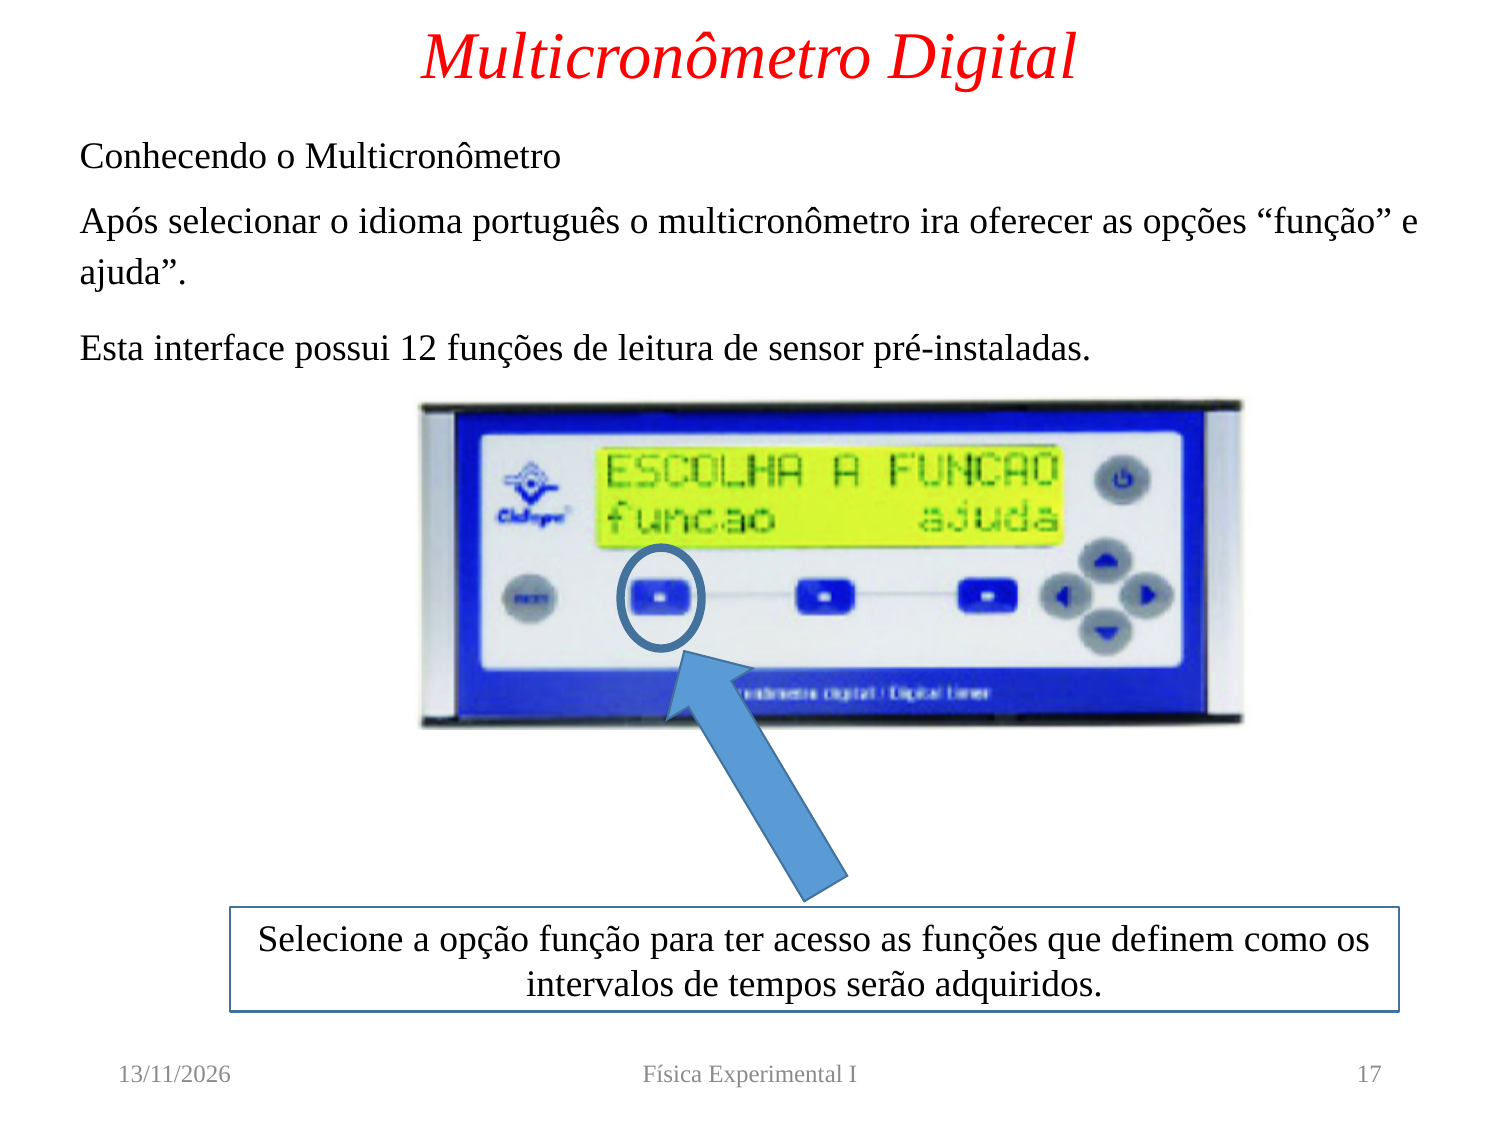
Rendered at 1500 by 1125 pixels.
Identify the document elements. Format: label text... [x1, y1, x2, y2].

text_box Após selecionar o idioma português o multicronômetro ira oferecer as opções “função” e ajuda”. Esta interface possui 12 funções de leitura de sensor pré-instaladas. [64, 182, 1436, 376]
title Multicronômetro Digital [0, 0, 1500, 166]
text_box Selecione a opção função para ter acesso as funções que definem como os intervalos de tempos serão adquiridos. [230, 906, 1400, 1012]
footer Física Experimental I [496, 1042, 1004, 1103]
text_box [701, 730, 849, 903]
picture [413, 395, 1258, 730]
slide_number 17 [1059, 1042, 1397, 1103]
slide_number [103, 1042, 441, 1103]
text_box Conhecendo o Multicronômetro [64, 123, 640, 184]
